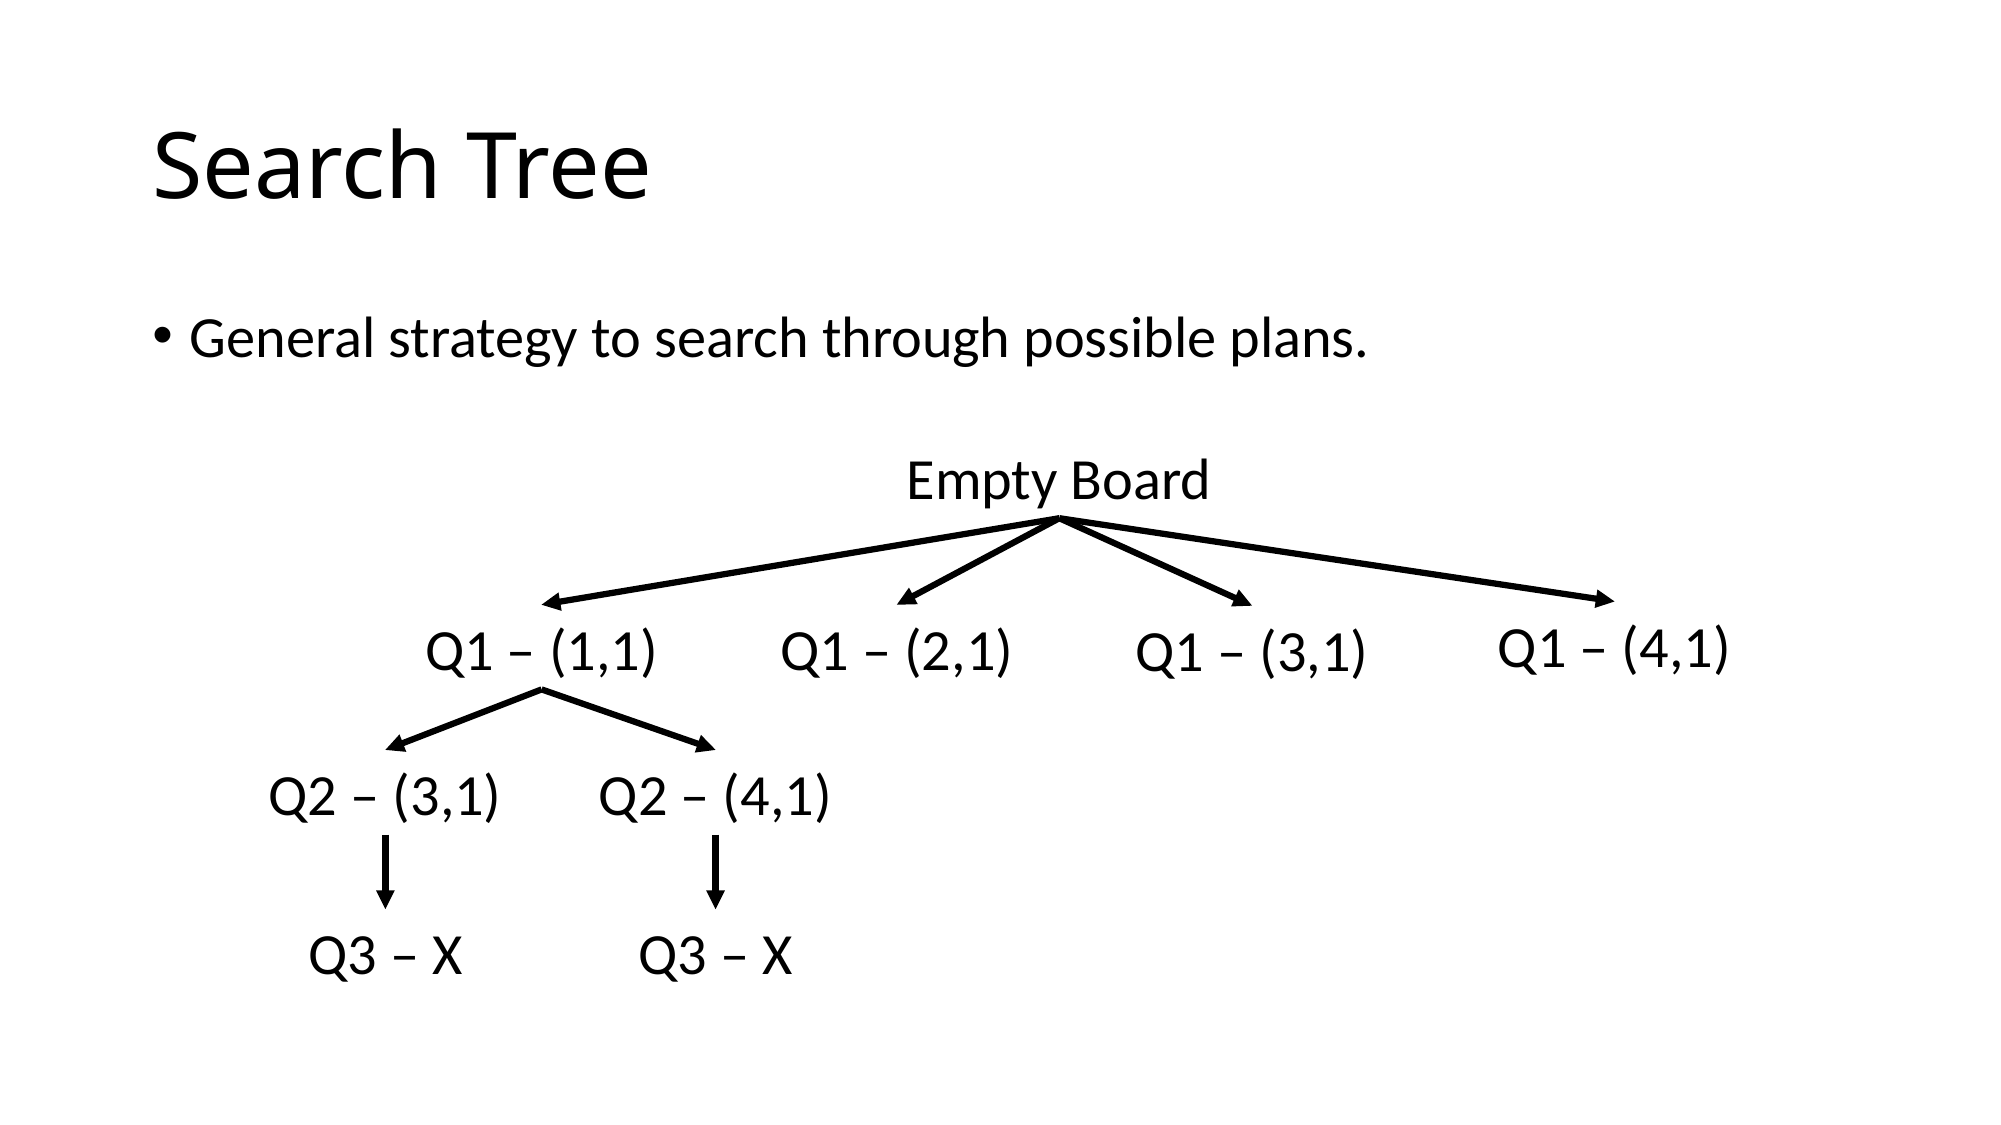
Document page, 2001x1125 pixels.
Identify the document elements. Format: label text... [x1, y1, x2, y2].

text_box Q1 – (2,1) [763, 605, 1031, 690]
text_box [541, 690, 716, 750]
text_box Q2 – (4,1) [582, 749, 849, 835]
title Search Tree [137, 59, 1863, 278]
text_box Q1 – (1,1) [408, 604, 675, 690]
text_box Q1 – (4,1) [1481, 601, 1748, 687]
text_box Empty Board [848, 433, 1270, 519]
text_box Q2 – (3,1) [231, 749, 540, 835]
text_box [385, 690, 541, 750]
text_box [896, 519, 1059, 605]
text_box Q1 – (3,1) [1118, 605, 1386, 691]
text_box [1059, 602, 1253, 606]
text_box Q3 – X [252, 909, 519, 994]
list General strategy to search through possible plans. [137, 299, 1863, 1014]
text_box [541, 519, 896, 605]
text_box Q3 – X [582, 909, 849, 994]
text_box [1059, 519, 1615, 602]
